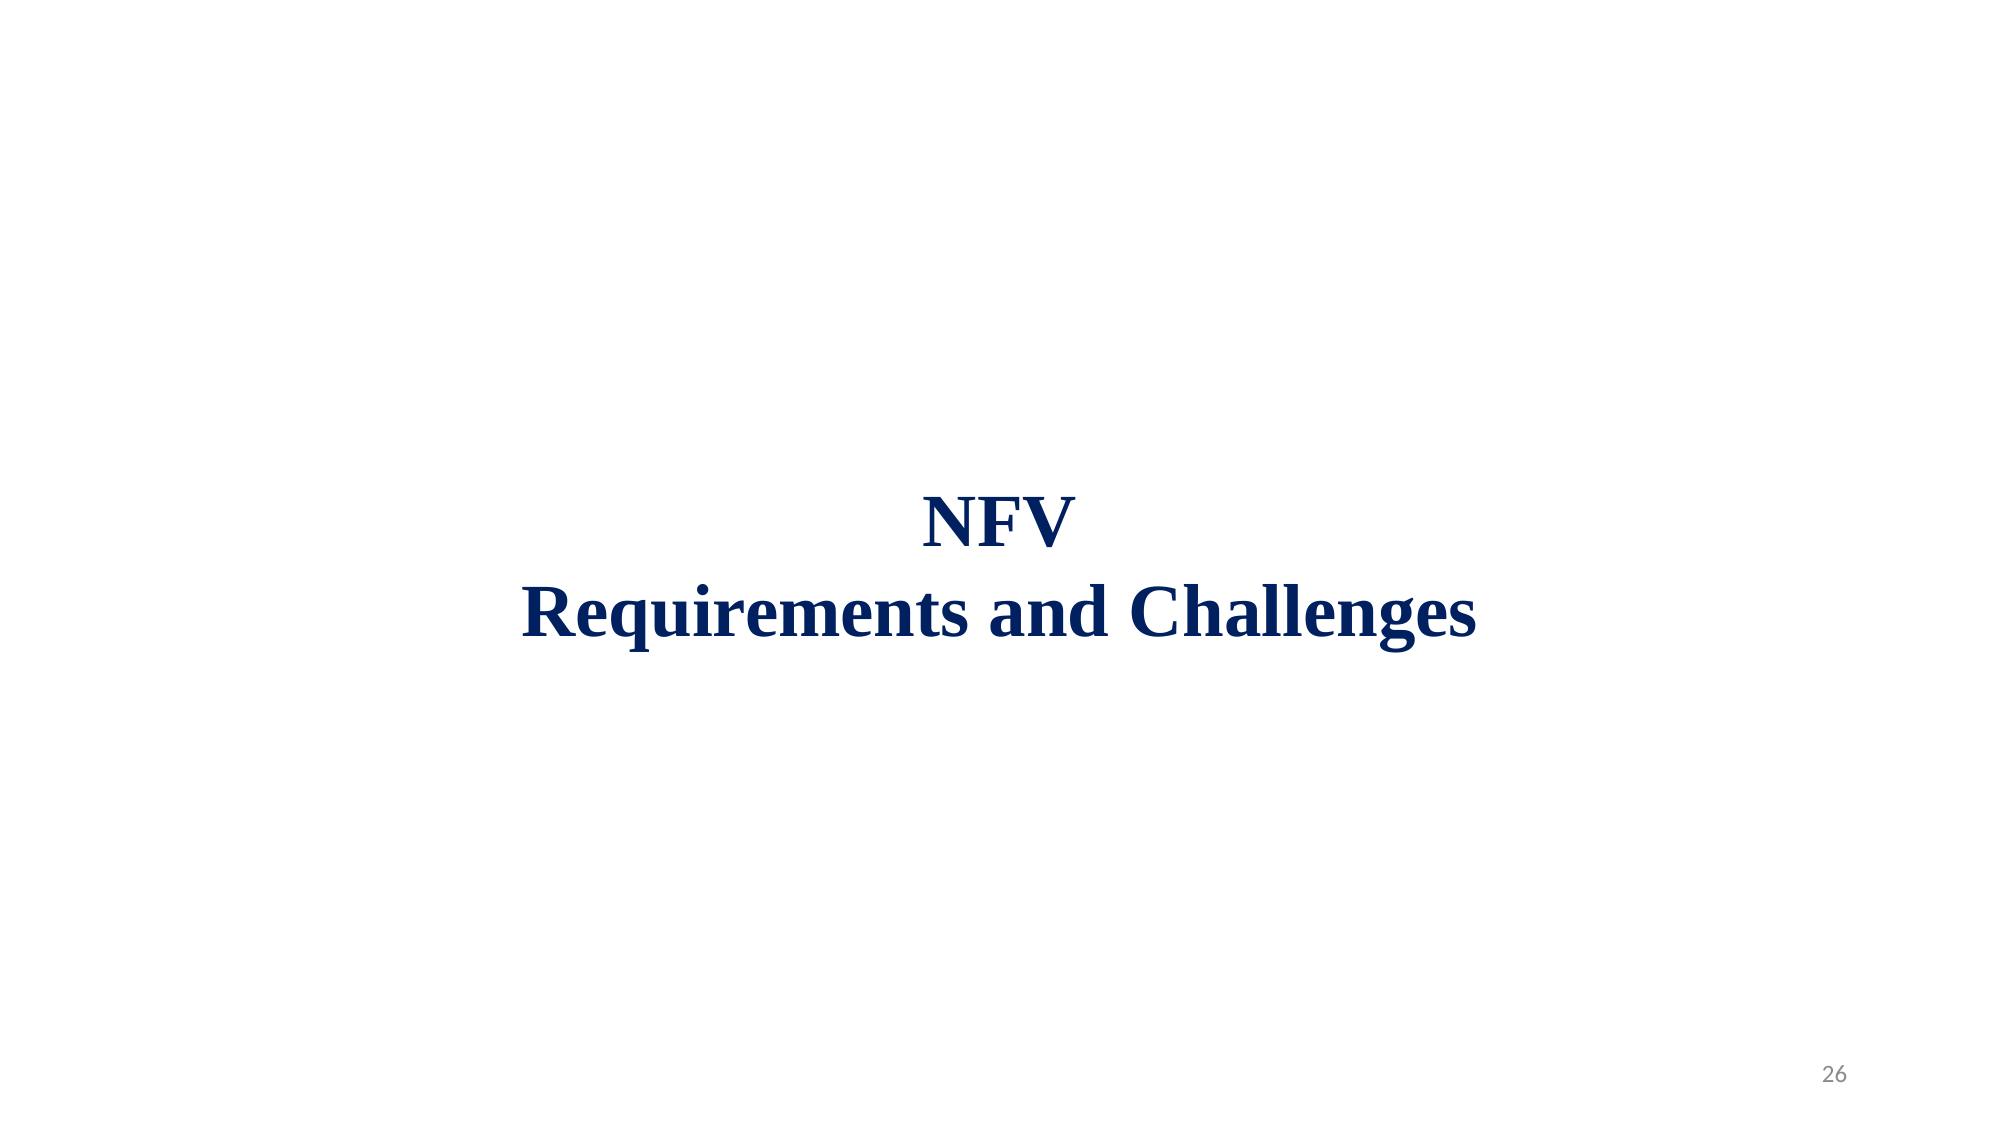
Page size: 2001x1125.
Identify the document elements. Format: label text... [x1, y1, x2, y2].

slide_number 26 [1412, 1042, 1863, 1103]
text_box NFV Requirements and Challenges [89, 463, 1911, 659]
